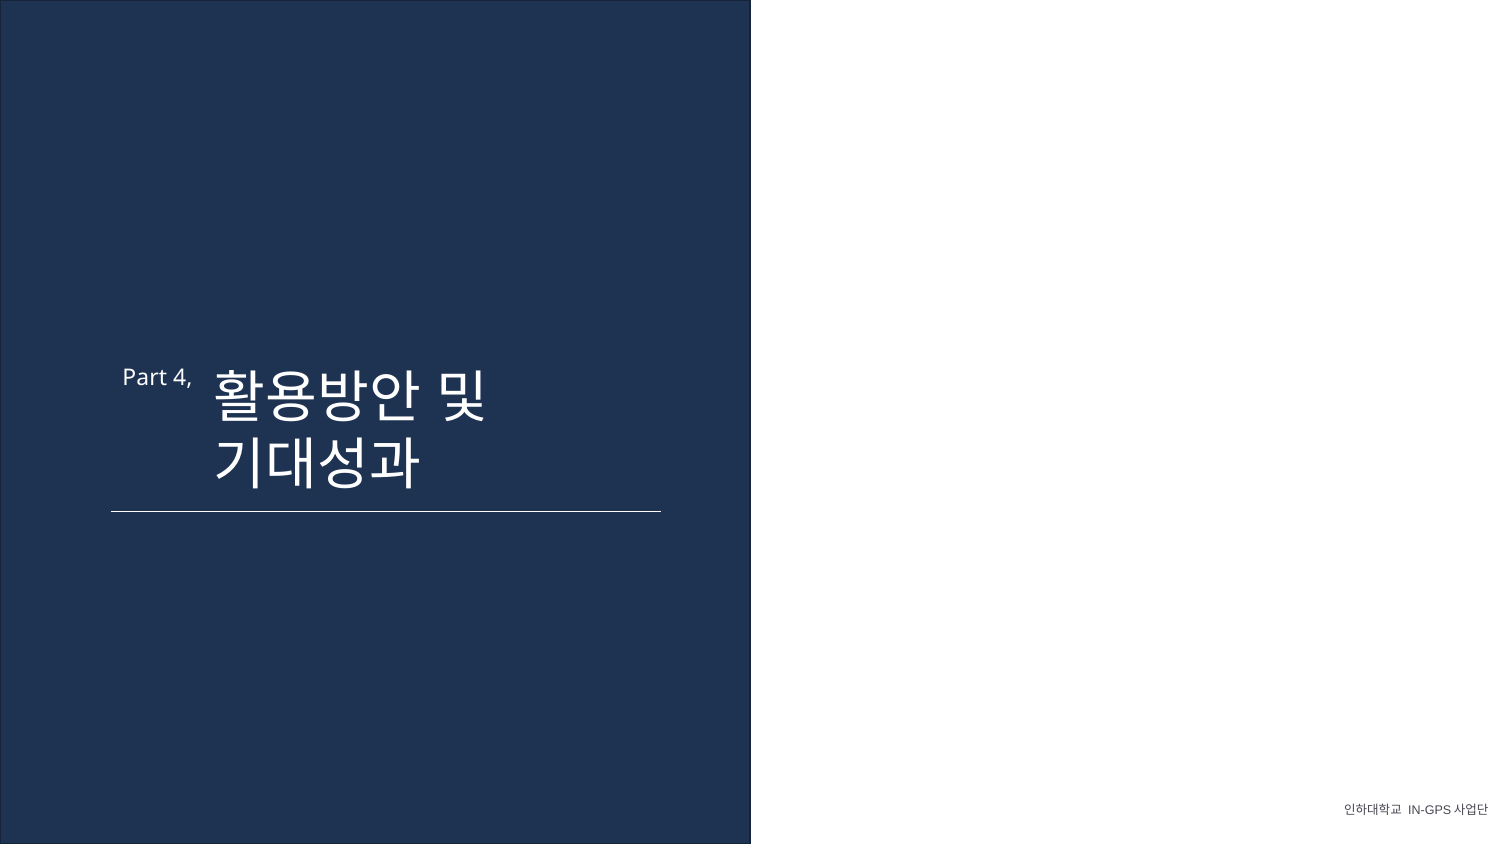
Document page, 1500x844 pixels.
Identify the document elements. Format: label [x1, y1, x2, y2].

text_box [0, 0, 750, 844]
text_box [110, 355, 662, 512]
